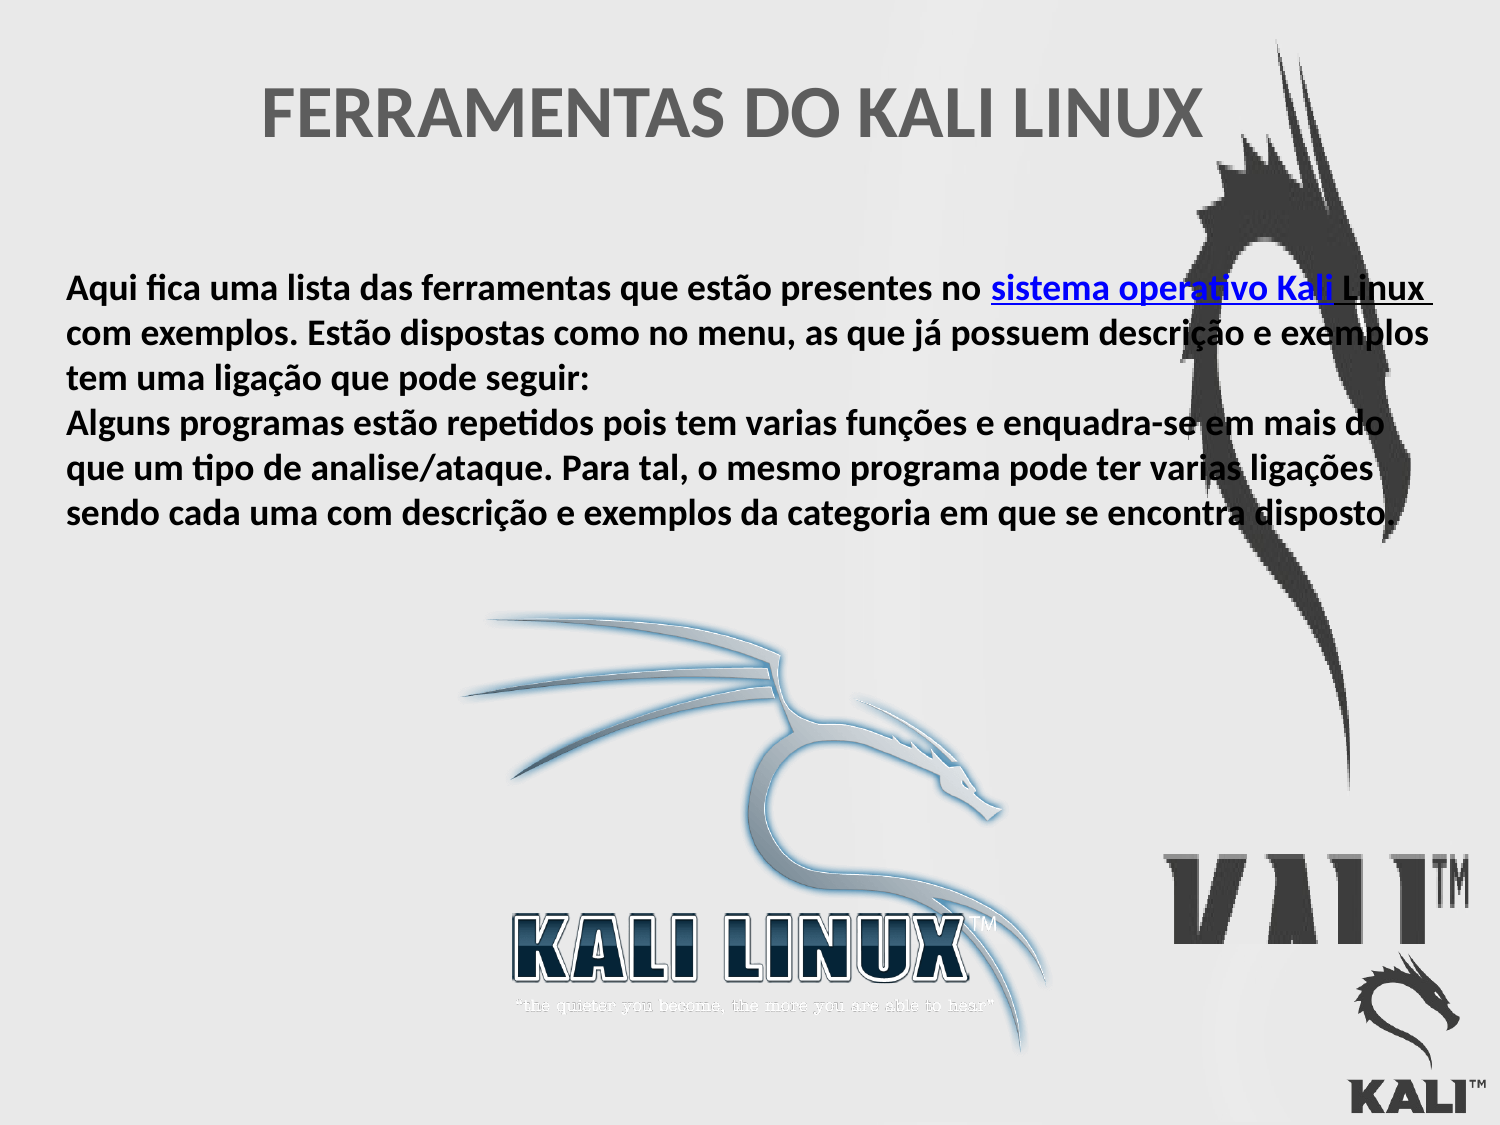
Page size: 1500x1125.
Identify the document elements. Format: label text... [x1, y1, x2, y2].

picture [0, 0, 1500, 1125]
text_box FERRAMENTAS DO KALI LINUX [246, 54, 1221, 160]
text_box Aqui fica uma lista das ferramentas que estão presentes no sistema operativo Kali Linux com exemplos. Estão dispostas como no menu, as que já possuem descrição e exemplos tem uma ligação que pode seguir: Alguns programas estão repetidos pois tem varias funções e enquadra-se em mais do que um tipo de analise/ataque. Para tal, o mesmo programa pode ter varias ligações sendo cada uma com descrição e exemplos da categoria em que se encontra disposto. [51, 255, 1457, 540]
